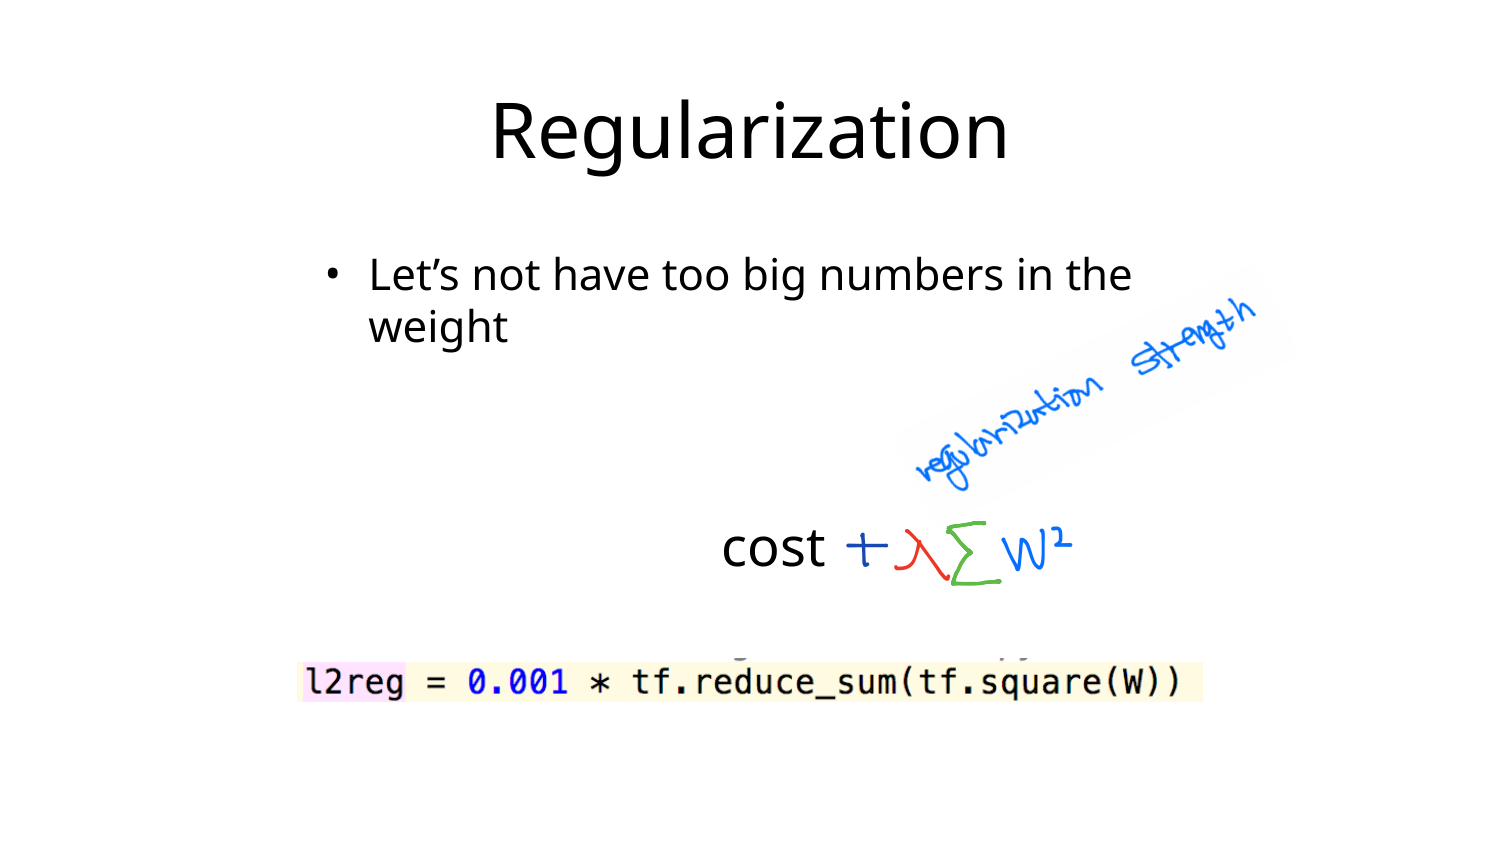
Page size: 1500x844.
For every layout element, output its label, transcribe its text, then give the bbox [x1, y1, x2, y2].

list Let’s not have too big numbers in the weight [297, 217, 1203, 381]
picture [297, 657, 1203, 702]
text_box cost [716, 508, 820, 583]
picture [825, 263, 1298, 608]
title Regularization [297, 21, 1203, 217]
